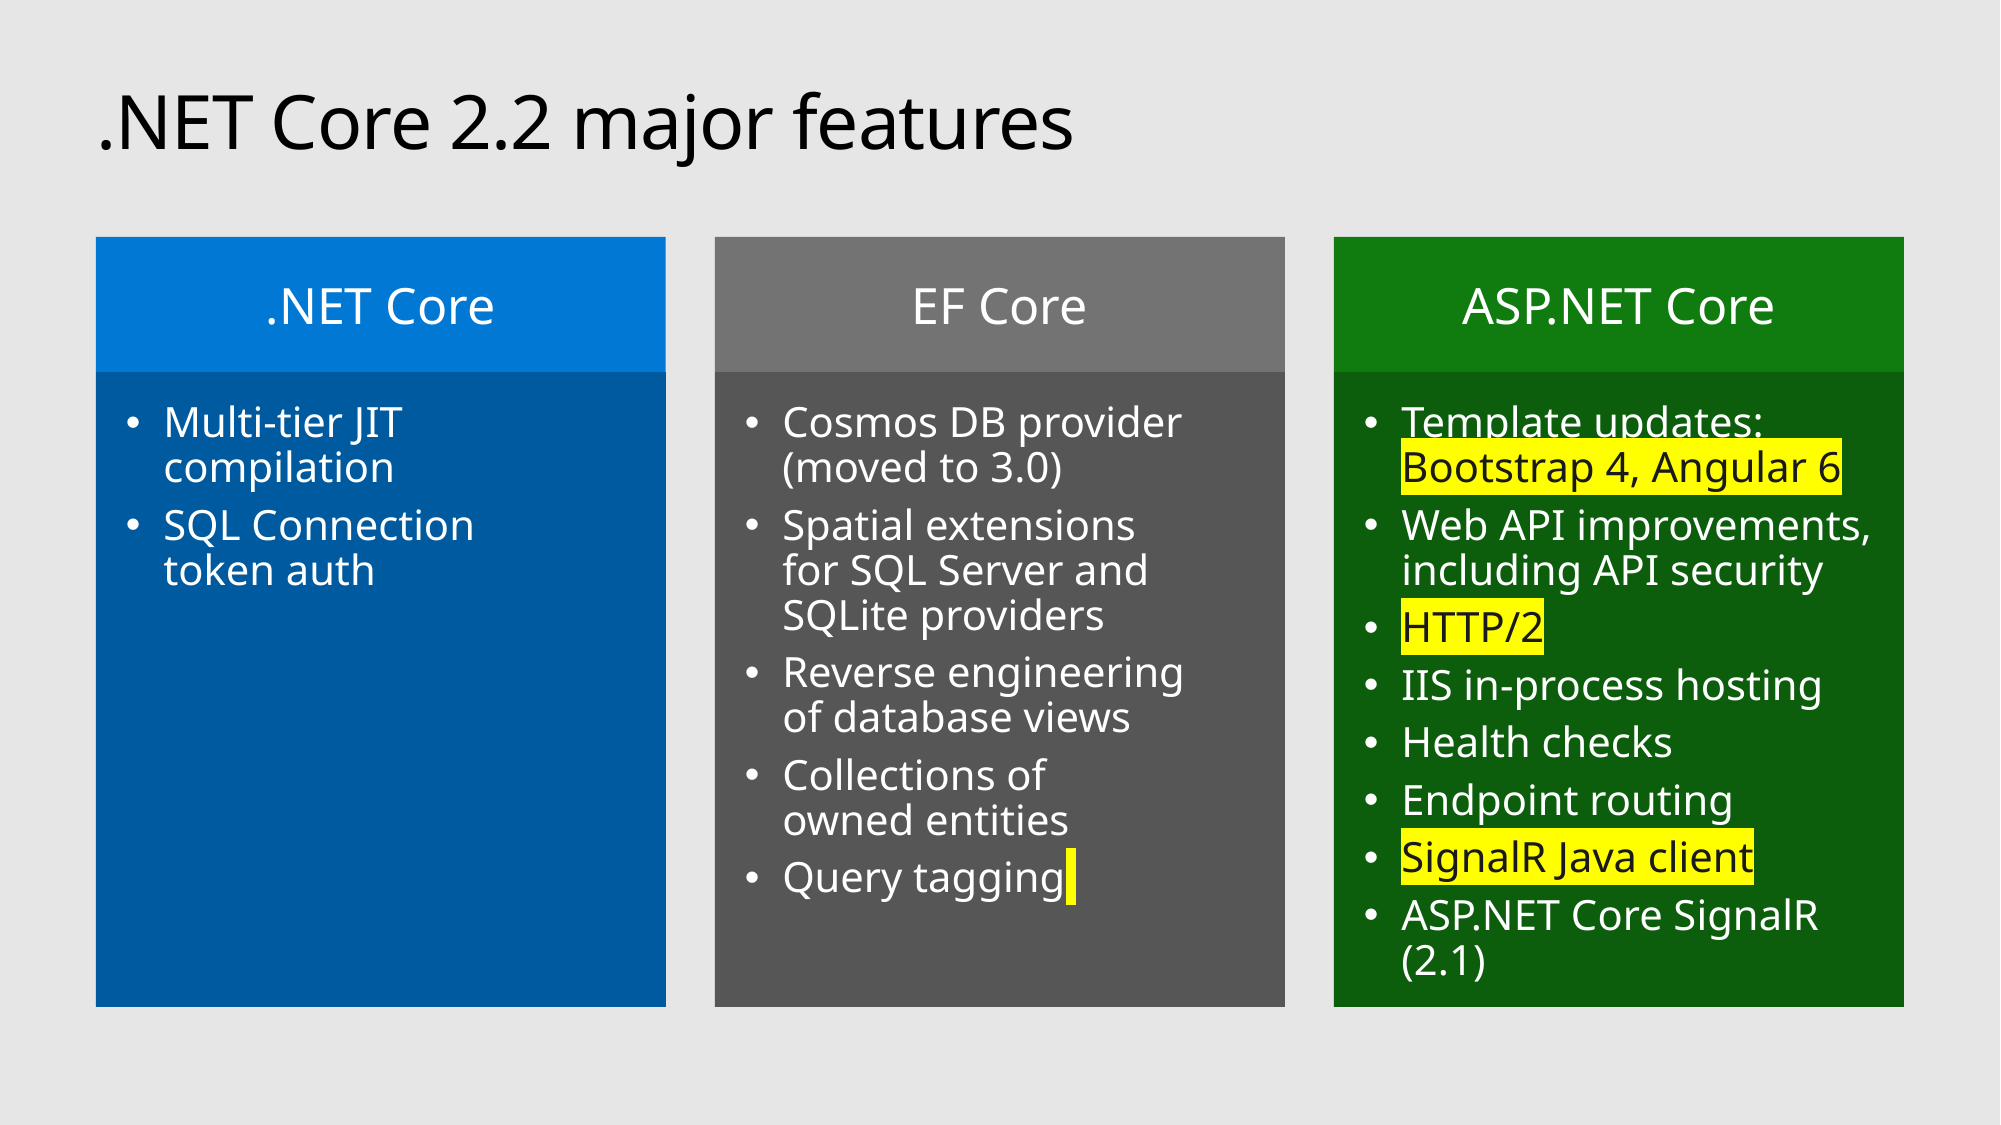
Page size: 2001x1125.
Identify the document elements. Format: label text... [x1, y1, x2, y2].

text_box ASP.NET Core [1333, 236, 1905, 373]
title .NET Core 2.2 major features [96, 75, 1904, 166]
text_box .NET Core [95, 236, 666, 373]
text_box Cosmos DB provider (moved to 3.0) Spatial extensions for SQL Server and SQLite providers Reverse engineering of database views Collections of owned entities Query tagging [714, 373, 1285, 1007]
text_box Template updates: Bootstrap 4, Angular 6 Web API improvements, including API security HTTP/2 IIS in-process hosting Health checks Endpoint routing SignalR Java client ASP.NET Core SignalR (2.1) [1333, 373, 1904, 1007]
text_box EF Core [714, 236, 1286, 373]
list Multi-tier JIT compilation SQL Connection token auth [95, 373, 666, 1007]
